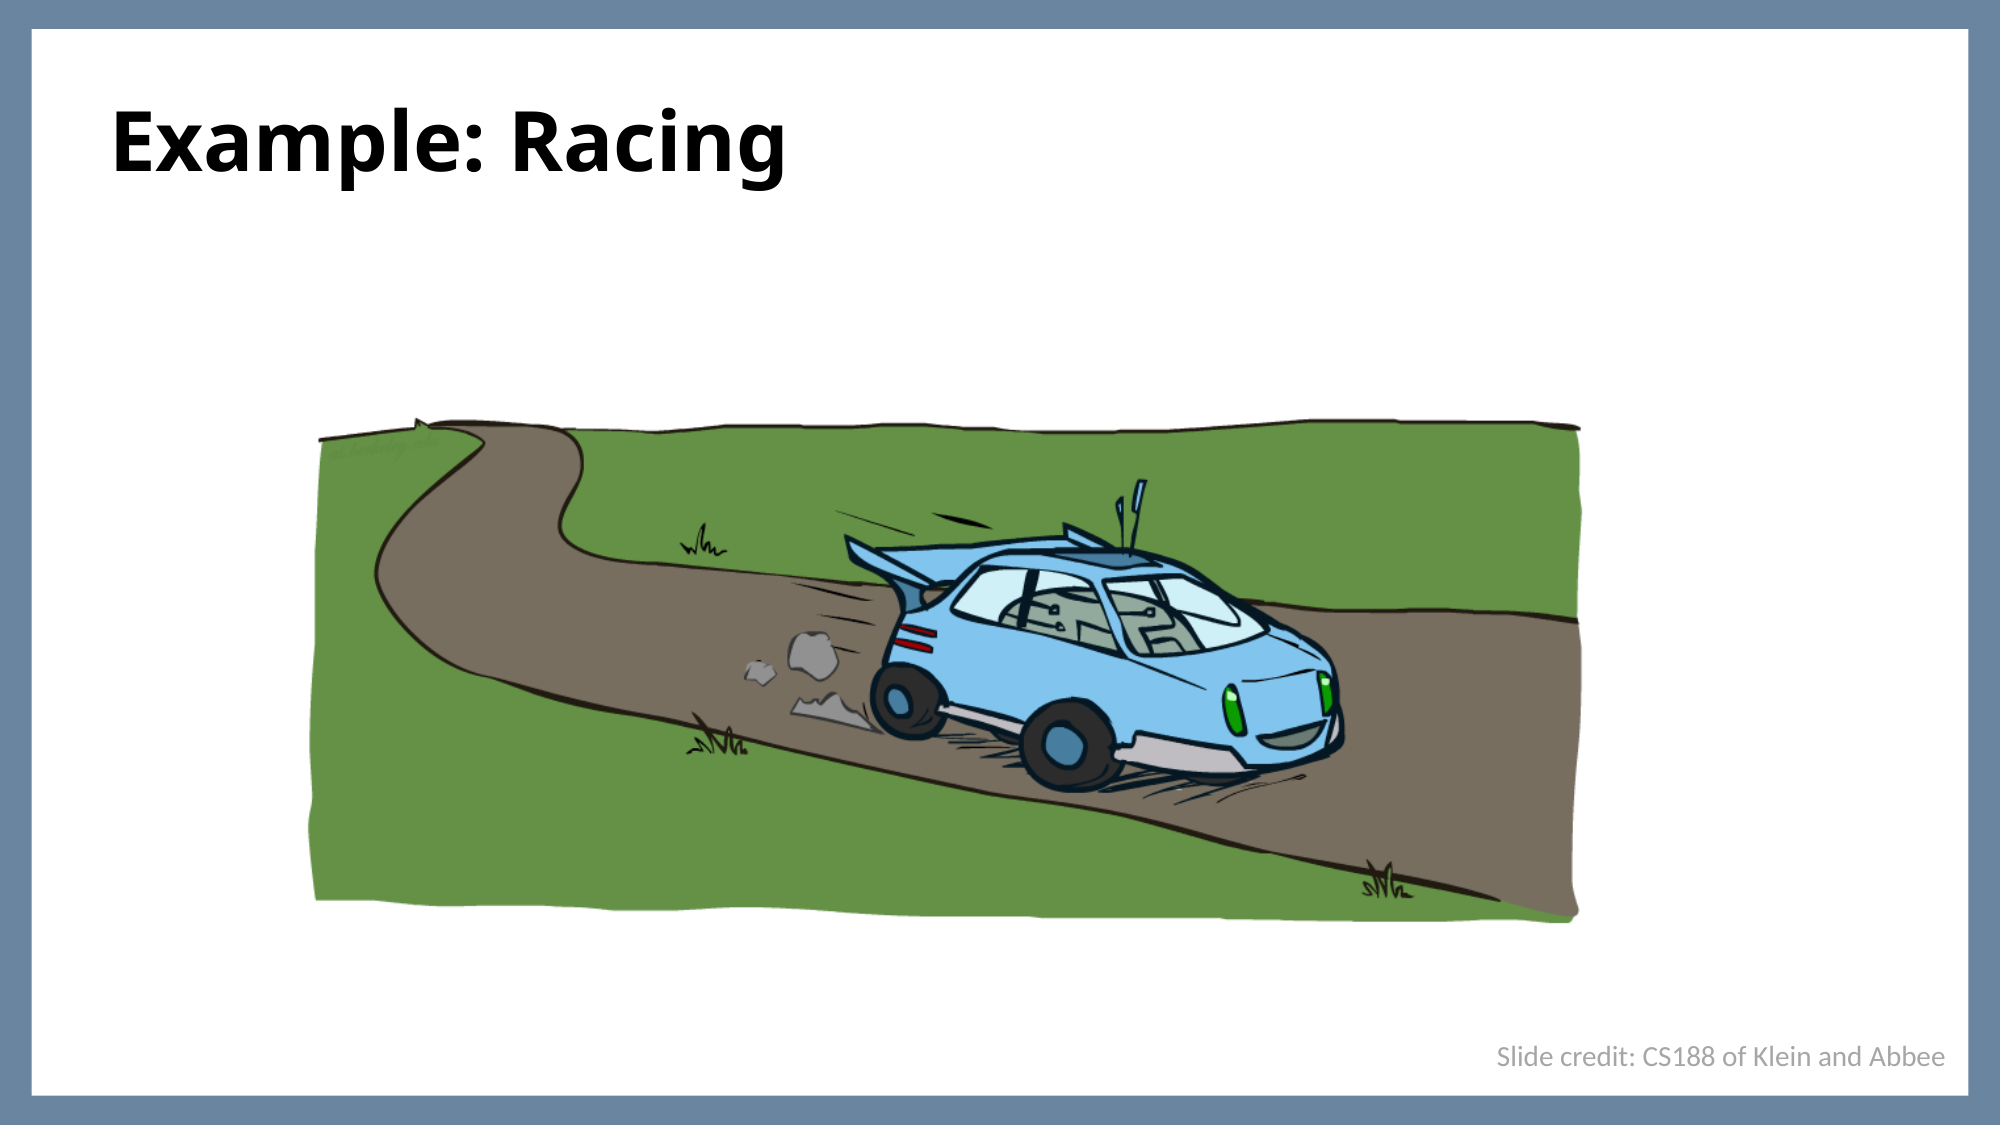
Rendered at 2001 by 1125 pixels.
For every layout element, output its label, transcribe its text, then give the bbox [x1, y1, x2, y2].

text_box Slide credit: CS188 of Klein and Abbee [1482, 1029, 1961, 1080]
text_box Example: Racing [94, 69, 1177, 198]
text_box [77, 68, 688, 186]
picture [295, 242, 1594, 939]
